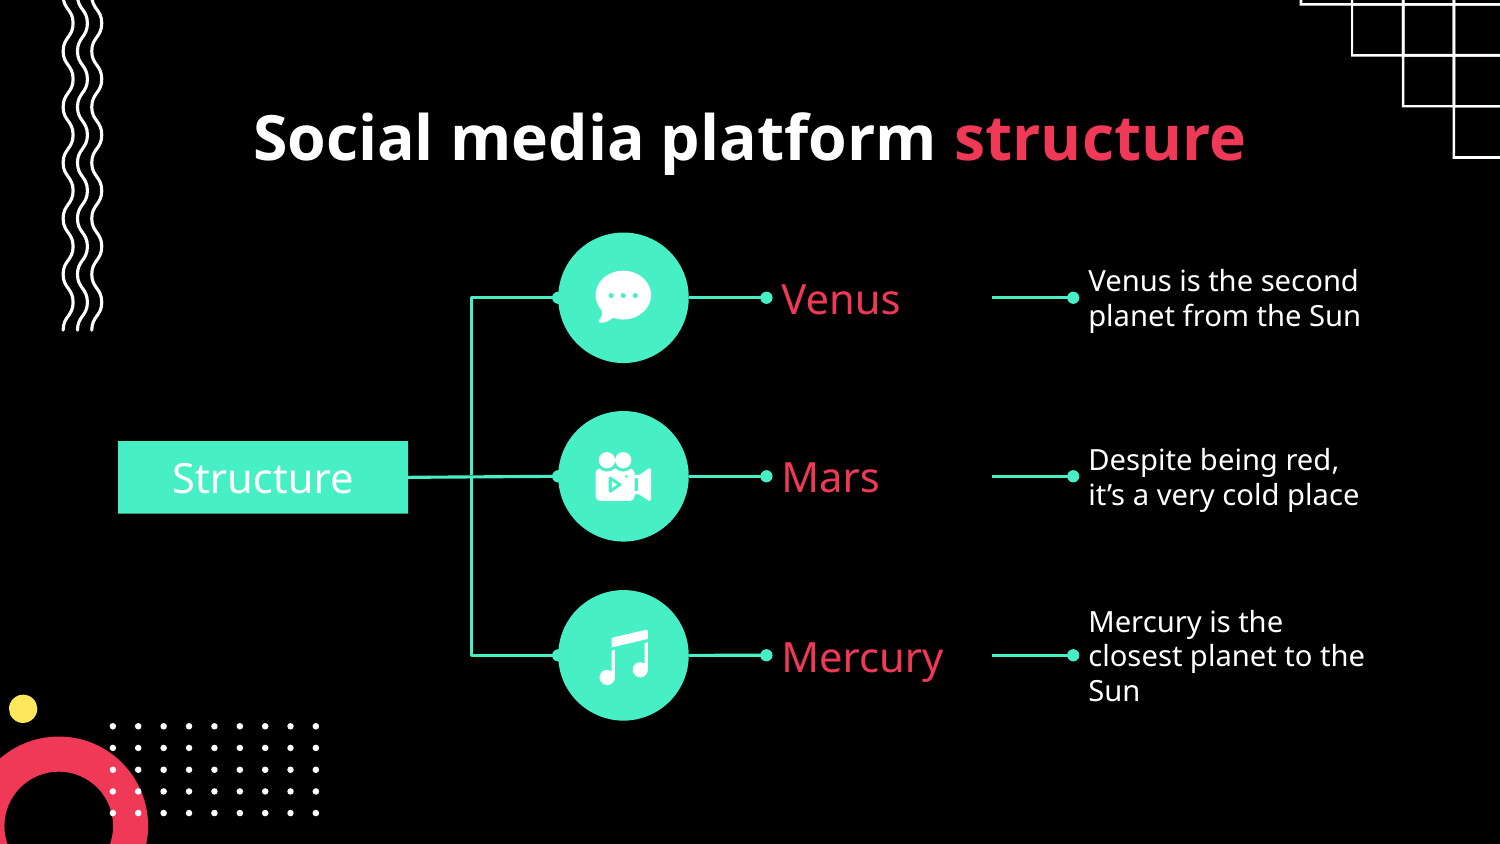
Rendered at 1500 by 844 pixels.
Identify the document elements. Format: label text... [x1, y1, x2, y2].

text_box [995, 294, 1078, 304]
title Social media platform structure [118, 88, 1382, 183]
text_box Venus [766, 264, 992, 331]
text_box Mars [766, 443, 992, 510]
text_box Despite being red, it’s a very cold place [1073, 436, 1385, 516]
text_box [470, 297, 559, 476]
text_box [688, 651, 772, 662]
text_box [558, 232, 689, 364]
text_box [595, 270, 652, 323]
text_box Mercury is the closest planet to the Sun [1073, 615, 1385, 695]
text_box Venus is the second planet from the Sun [1073, 258, 1385, 338]
text_box Structure [118, 441, 409, 514]
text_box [552, 294, 565, 303]
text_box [425, 522, 605, 610]
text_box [993, 472, 1078, 483]
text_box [595, 451, 652, 502]
text_box Mercury [766, 622, 992, 689]
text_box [598, 629, 649, 686]
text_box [690, 472, 772, 483]
text_box [558, 411, 689, 542]
text_box [558, 590, 689, 721]
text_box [692, 294, 772, 304]
